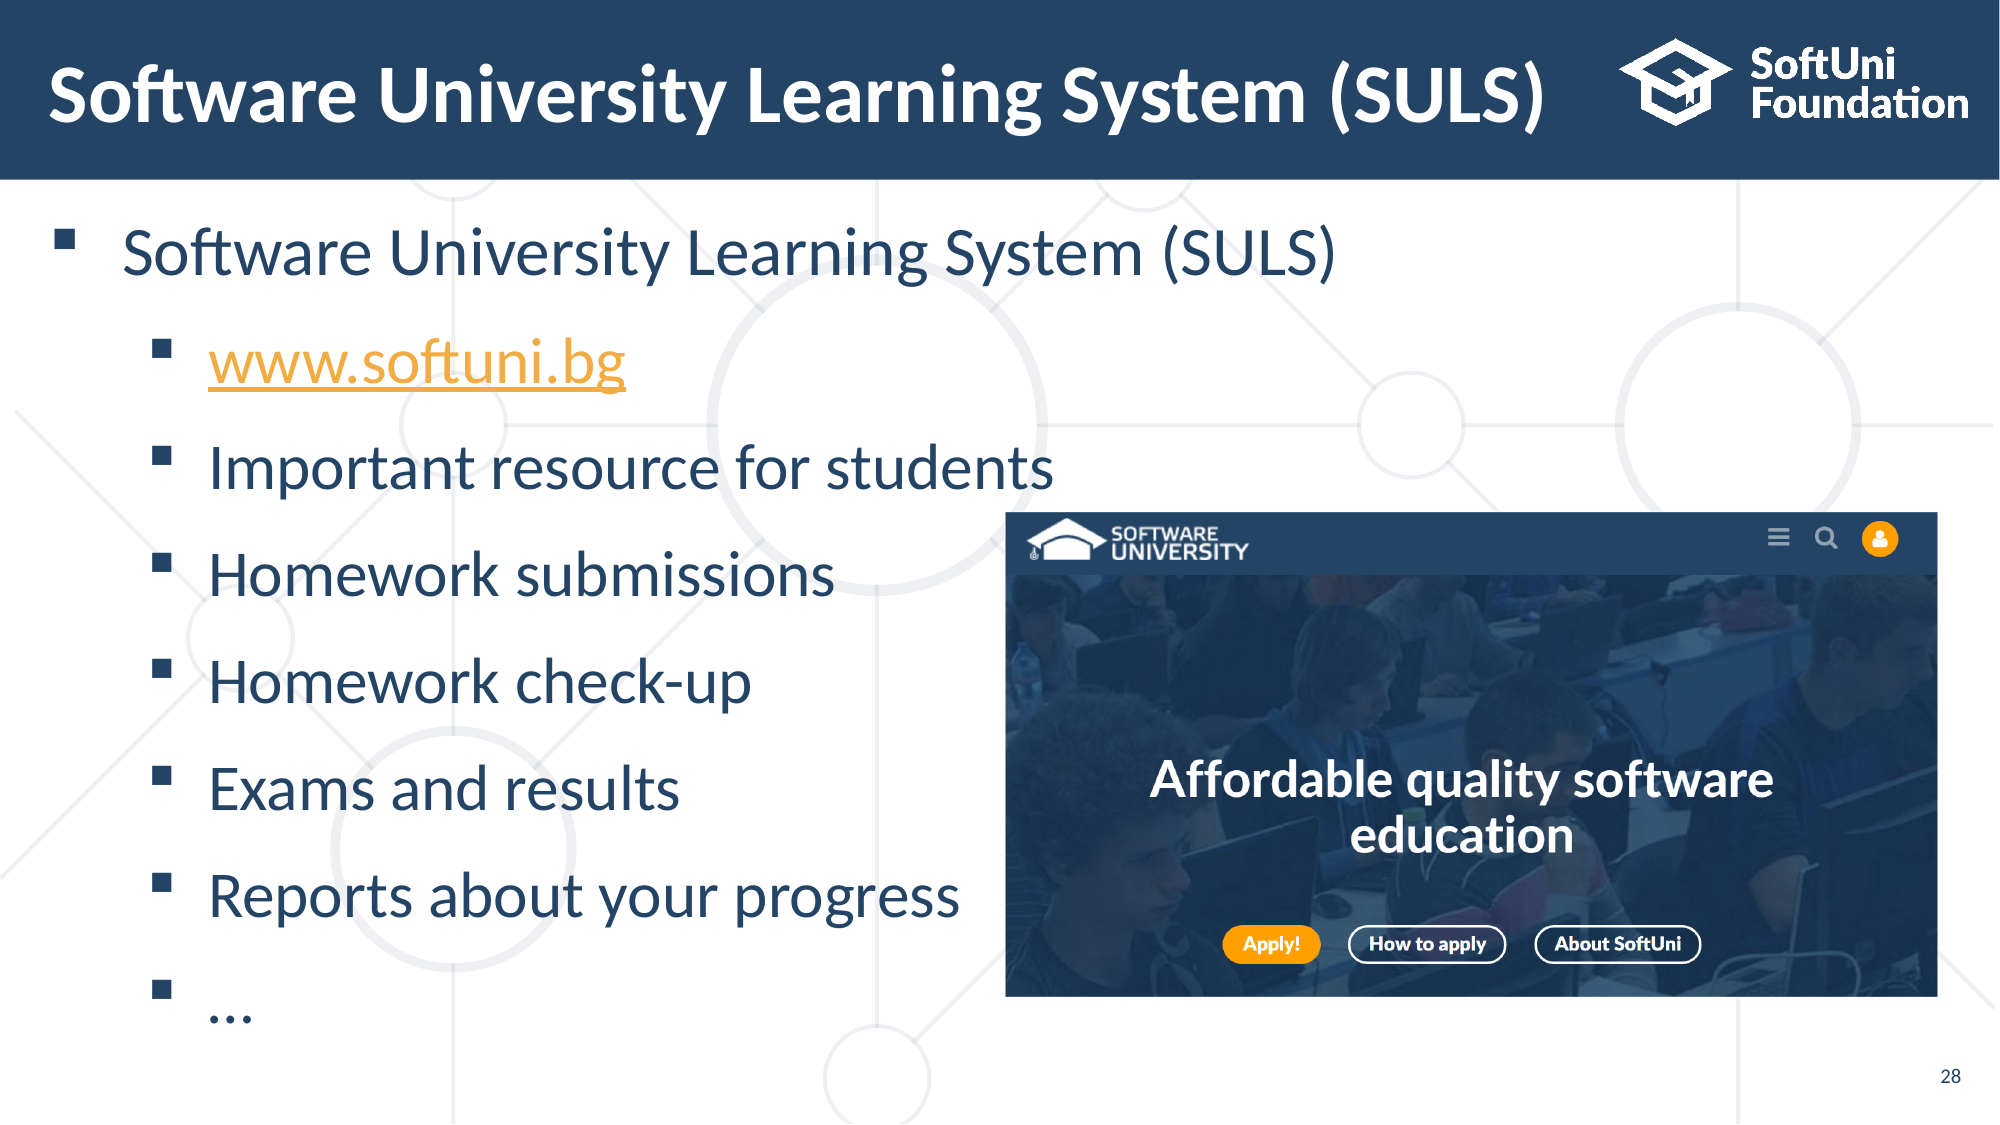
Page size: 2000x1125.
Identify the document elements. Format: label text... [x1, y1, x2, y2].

slide_number 28 [1896, 1049, 1968, 1101]
list Software University Learning System (SULS) www.softuni.bg Important resource for students Homework submissions Homework check-up Exams and results Reports about your progress … [31, 196, 1970, 1050]
picture [1005, 512, 1938, 997]
title Software University Learning System (SULS) [31, 16, 1591, 162]
picture [1618, 38, 1968, 126]
